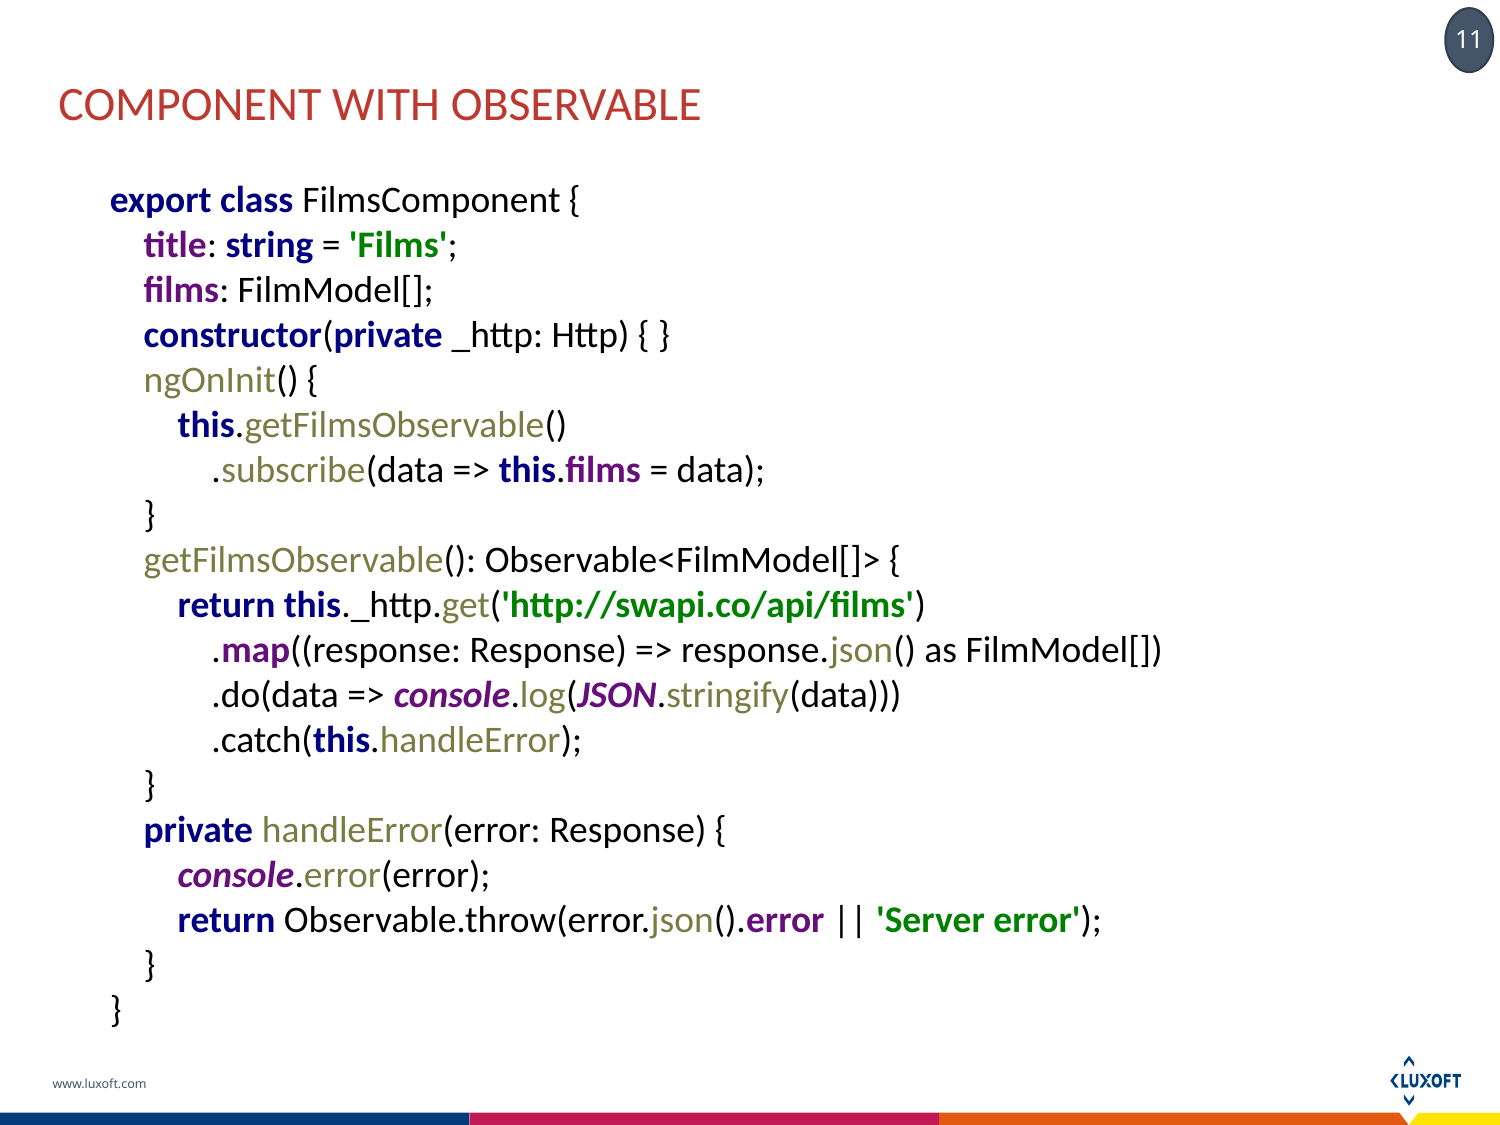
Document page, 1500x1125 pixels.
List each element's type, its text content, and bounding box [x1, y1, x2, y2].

text_box export class FilmsComponent { title: string = 'Films'; films: FilmModel[]; constructor(private _http: Http) { } ngOnInit() { this.getFilmsObservable() .subscribe(data => this.films = data); } getFilmsObservable(): Observable<FilmModel[]> { return this._http.get('http://swapi.co/api/films') .map((response: Response) => response.json() as FilmModel[]) .do(data => console.log(JSON.stringify(data))) .catch(this.handleError); } private handleError(error: Response) { console.error(error); return Observable.throw(error.json().error || 'Server error'); } } [95, 168, 1482, 1038]
title Component with observable [47, 59, 1457, 143]
